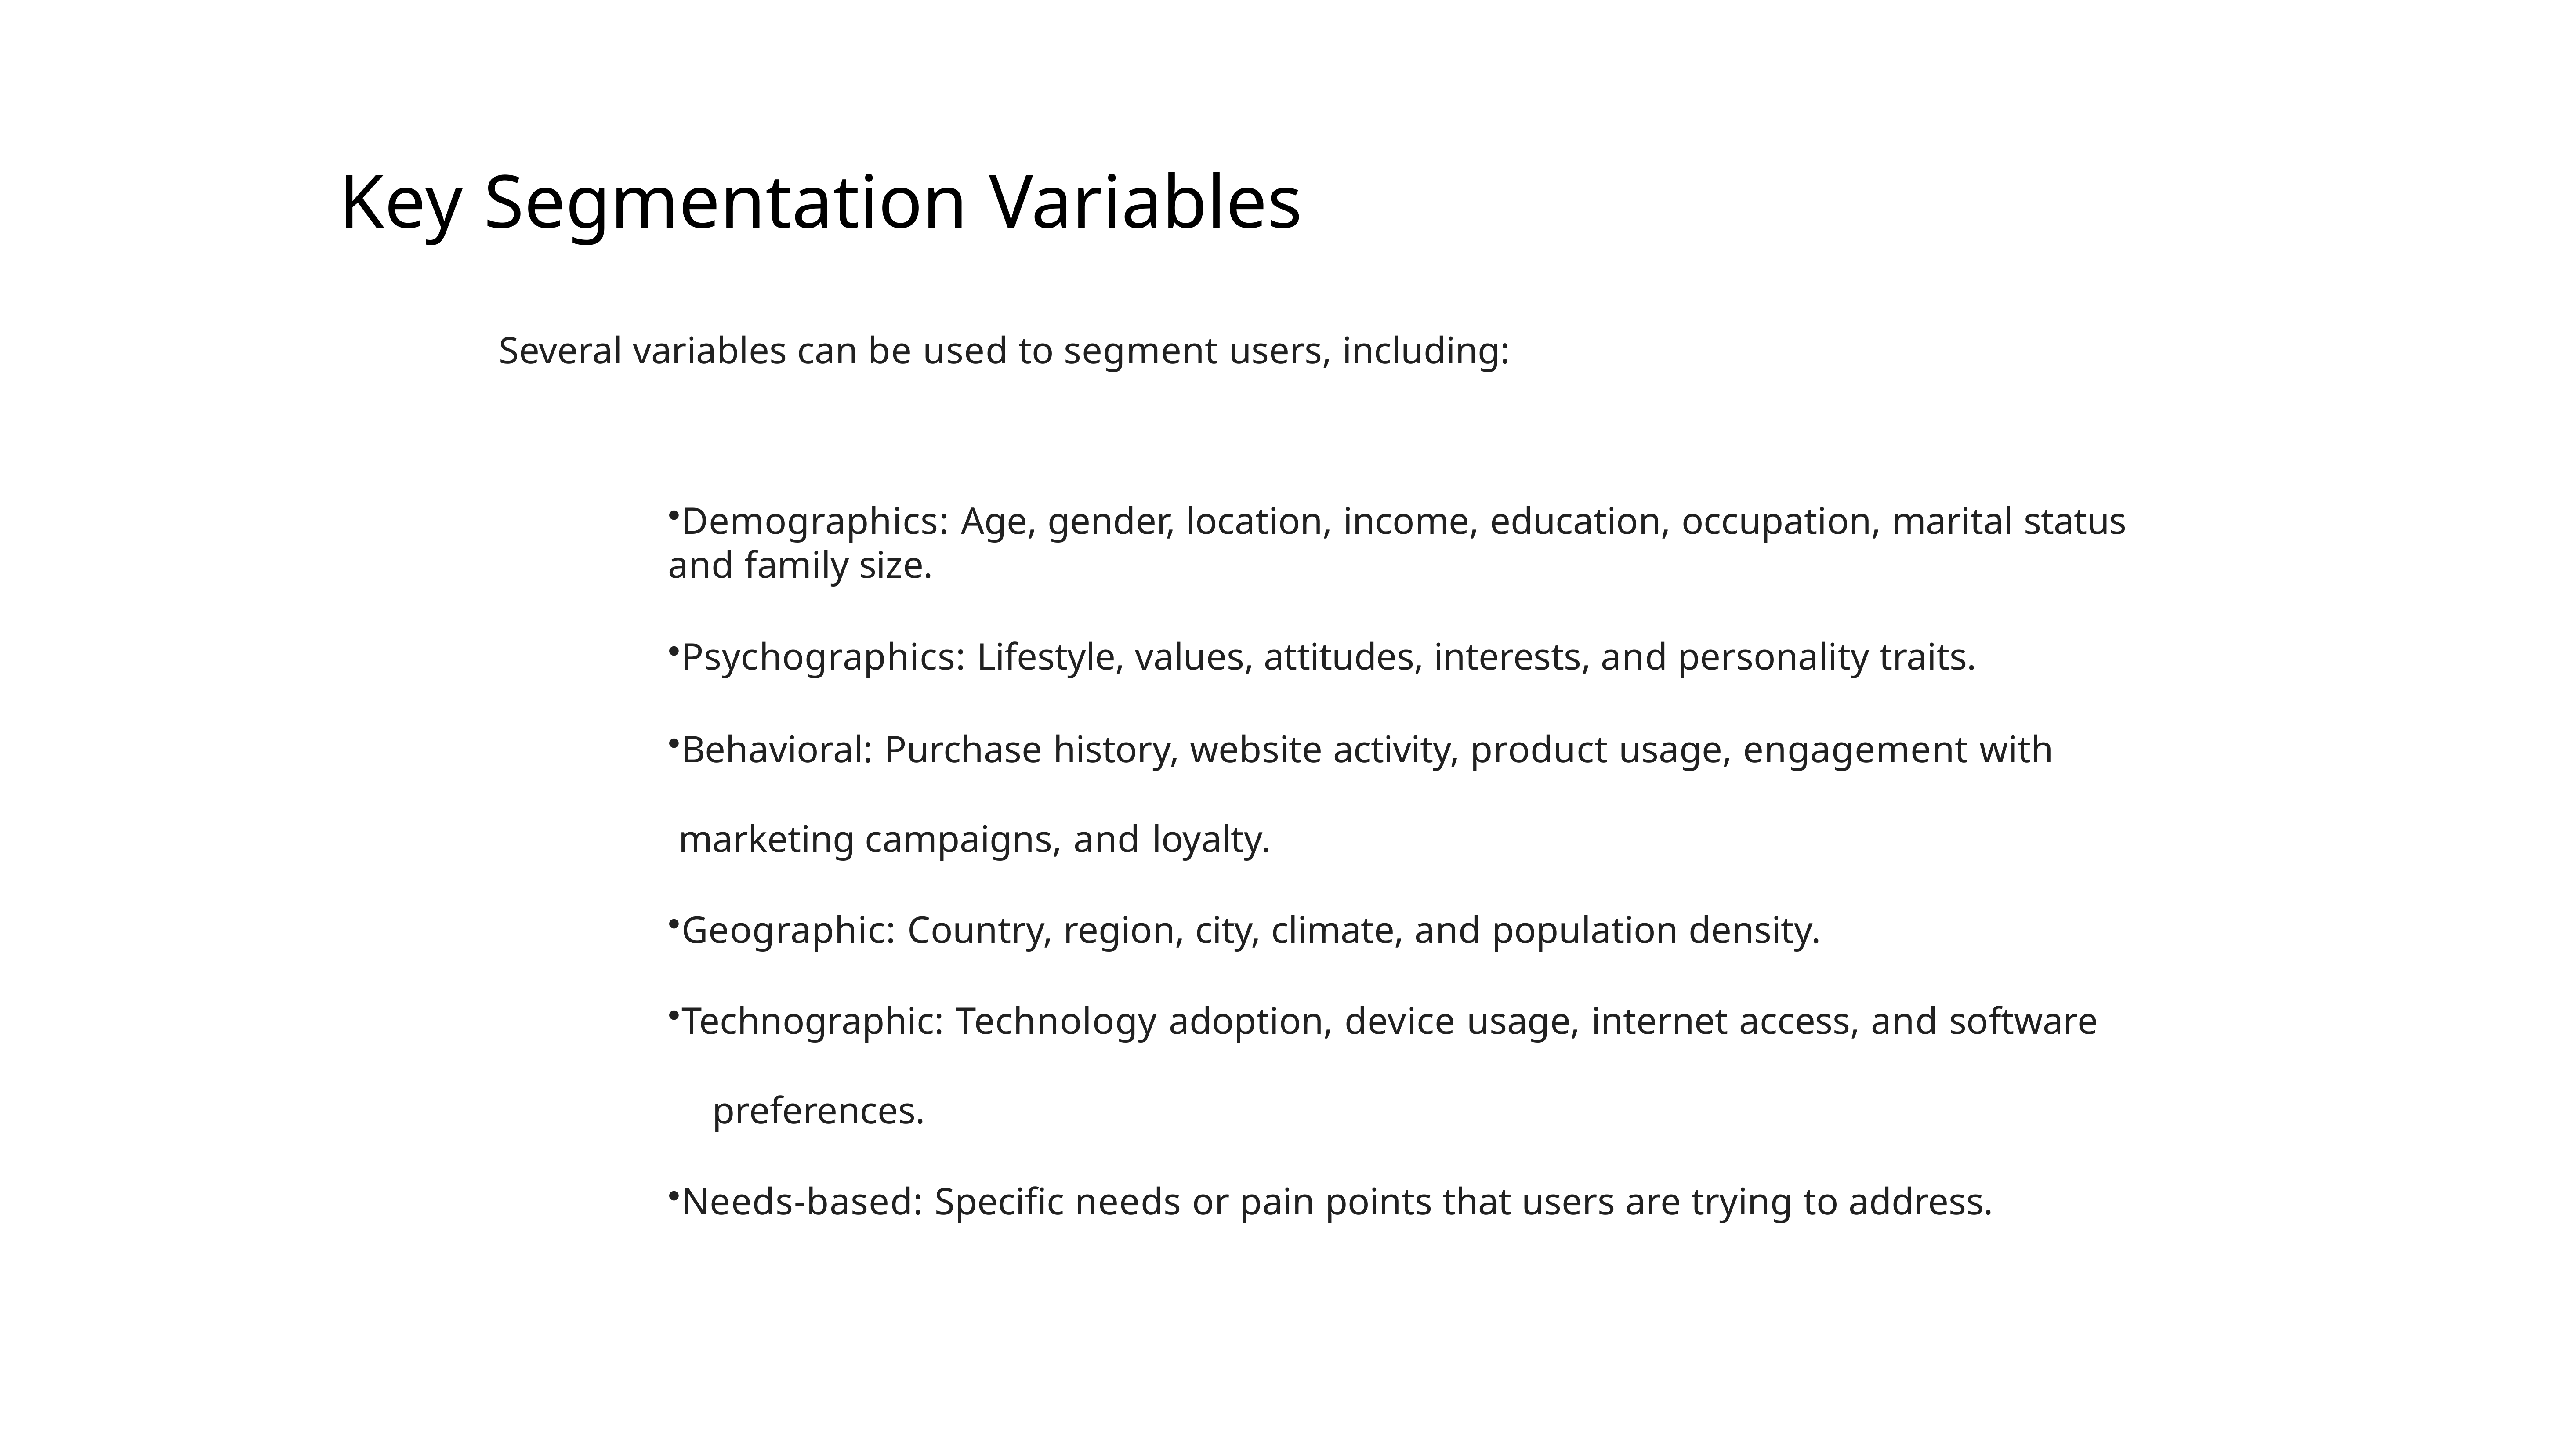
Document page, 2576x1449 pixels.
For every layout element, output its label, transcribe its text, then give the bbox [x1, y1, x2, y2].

text_box Several variables can be used to segment users, including: [491, 323, 1779, 374]
text_box Key Segmentation Variables [337, 153, 1585, 243]
text_box Demographics: Age, gender, location, income, education, occupation, marital status and family size. Psychographics: Lifestyle, values, attitudes, interests, and personality traits. Behavioral: Purchase history, website activity, product usage, engagement with marketing campaigns, and loyalty. Geographic: Country, region, city, climate, and population density. Technographic: Technology adoption, device usage, internet access, and software preferences. Needs-based: Specific needs or pain points that users are trying to address. [637, 452, 2532, 1222]
